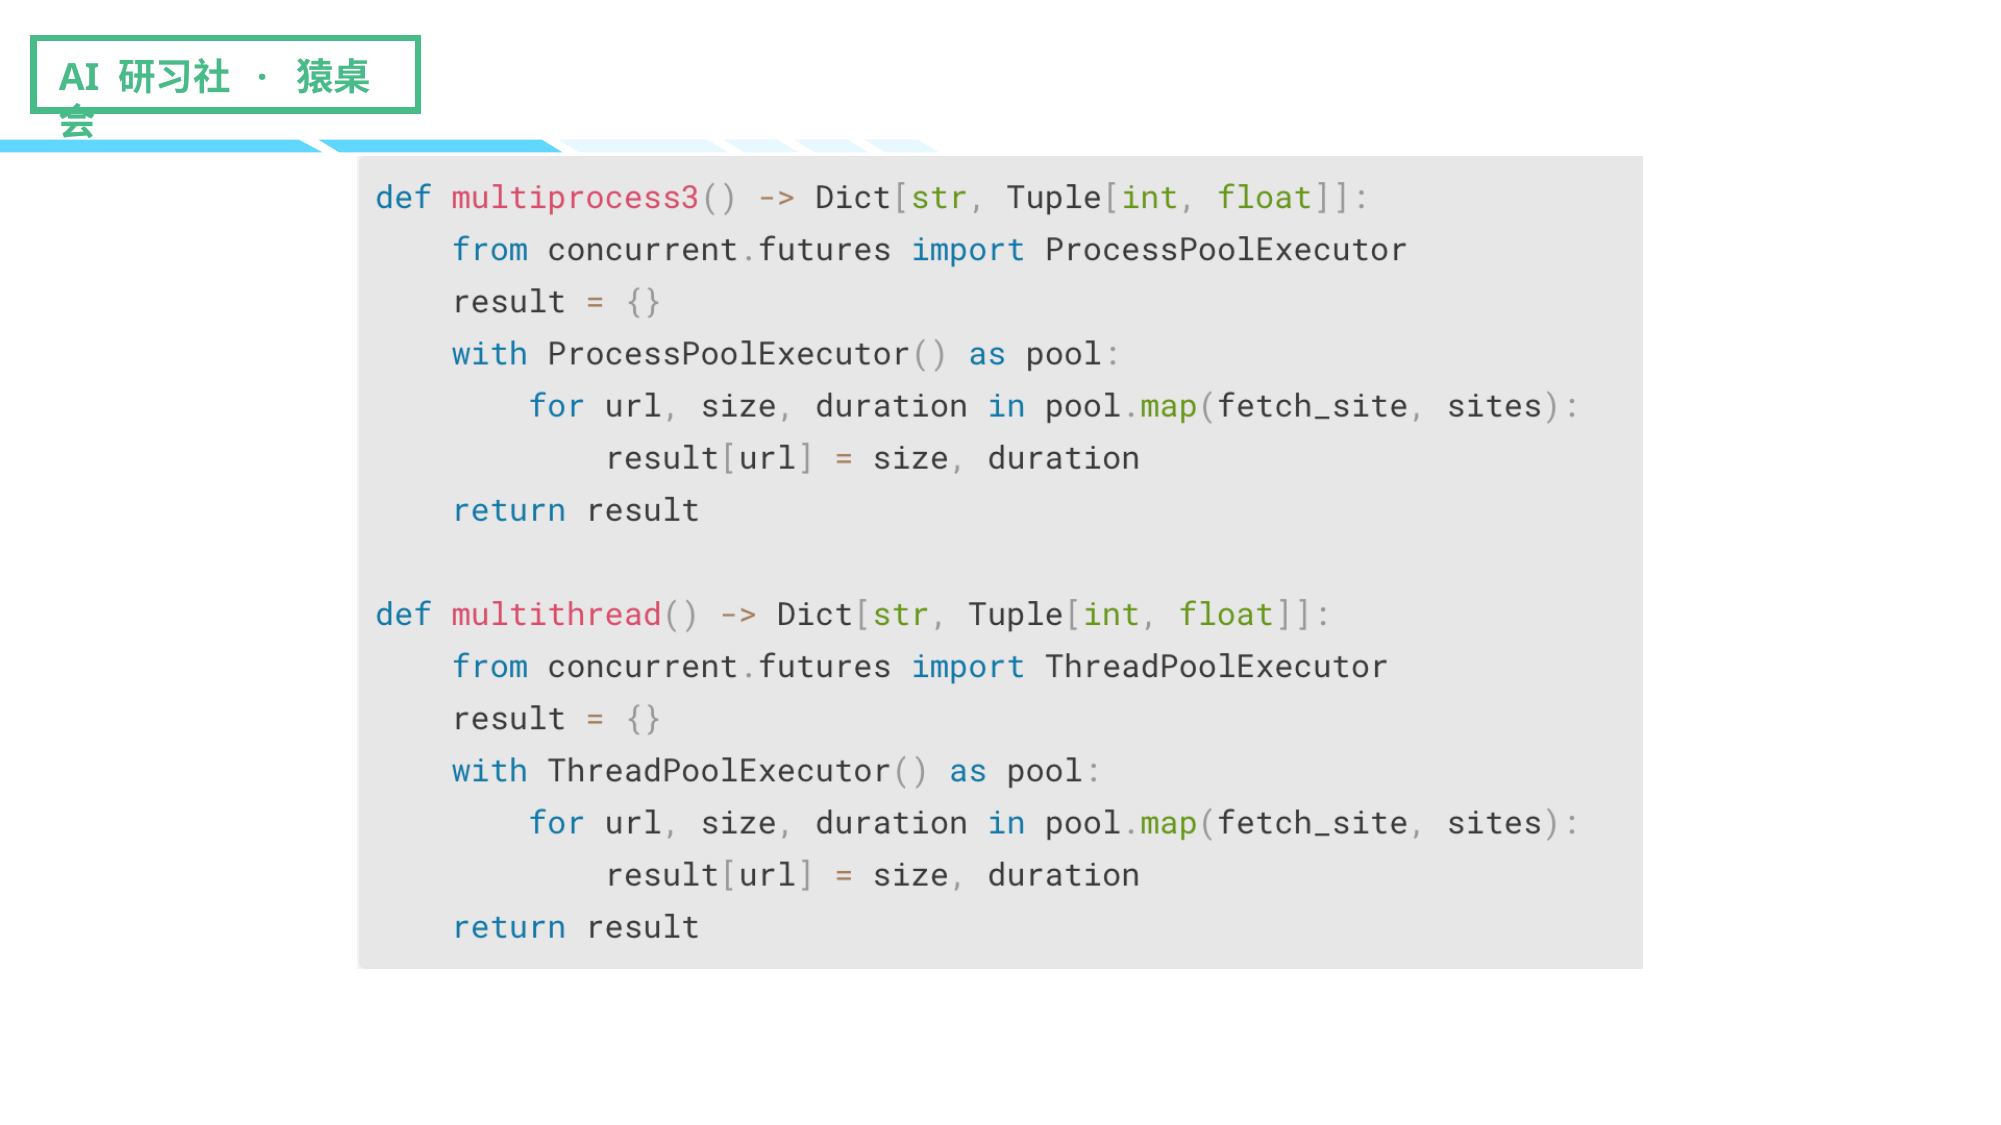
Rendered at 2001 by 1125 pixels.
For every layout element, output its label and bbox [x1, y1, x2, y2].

picture [357, 156, 1643, 969]
